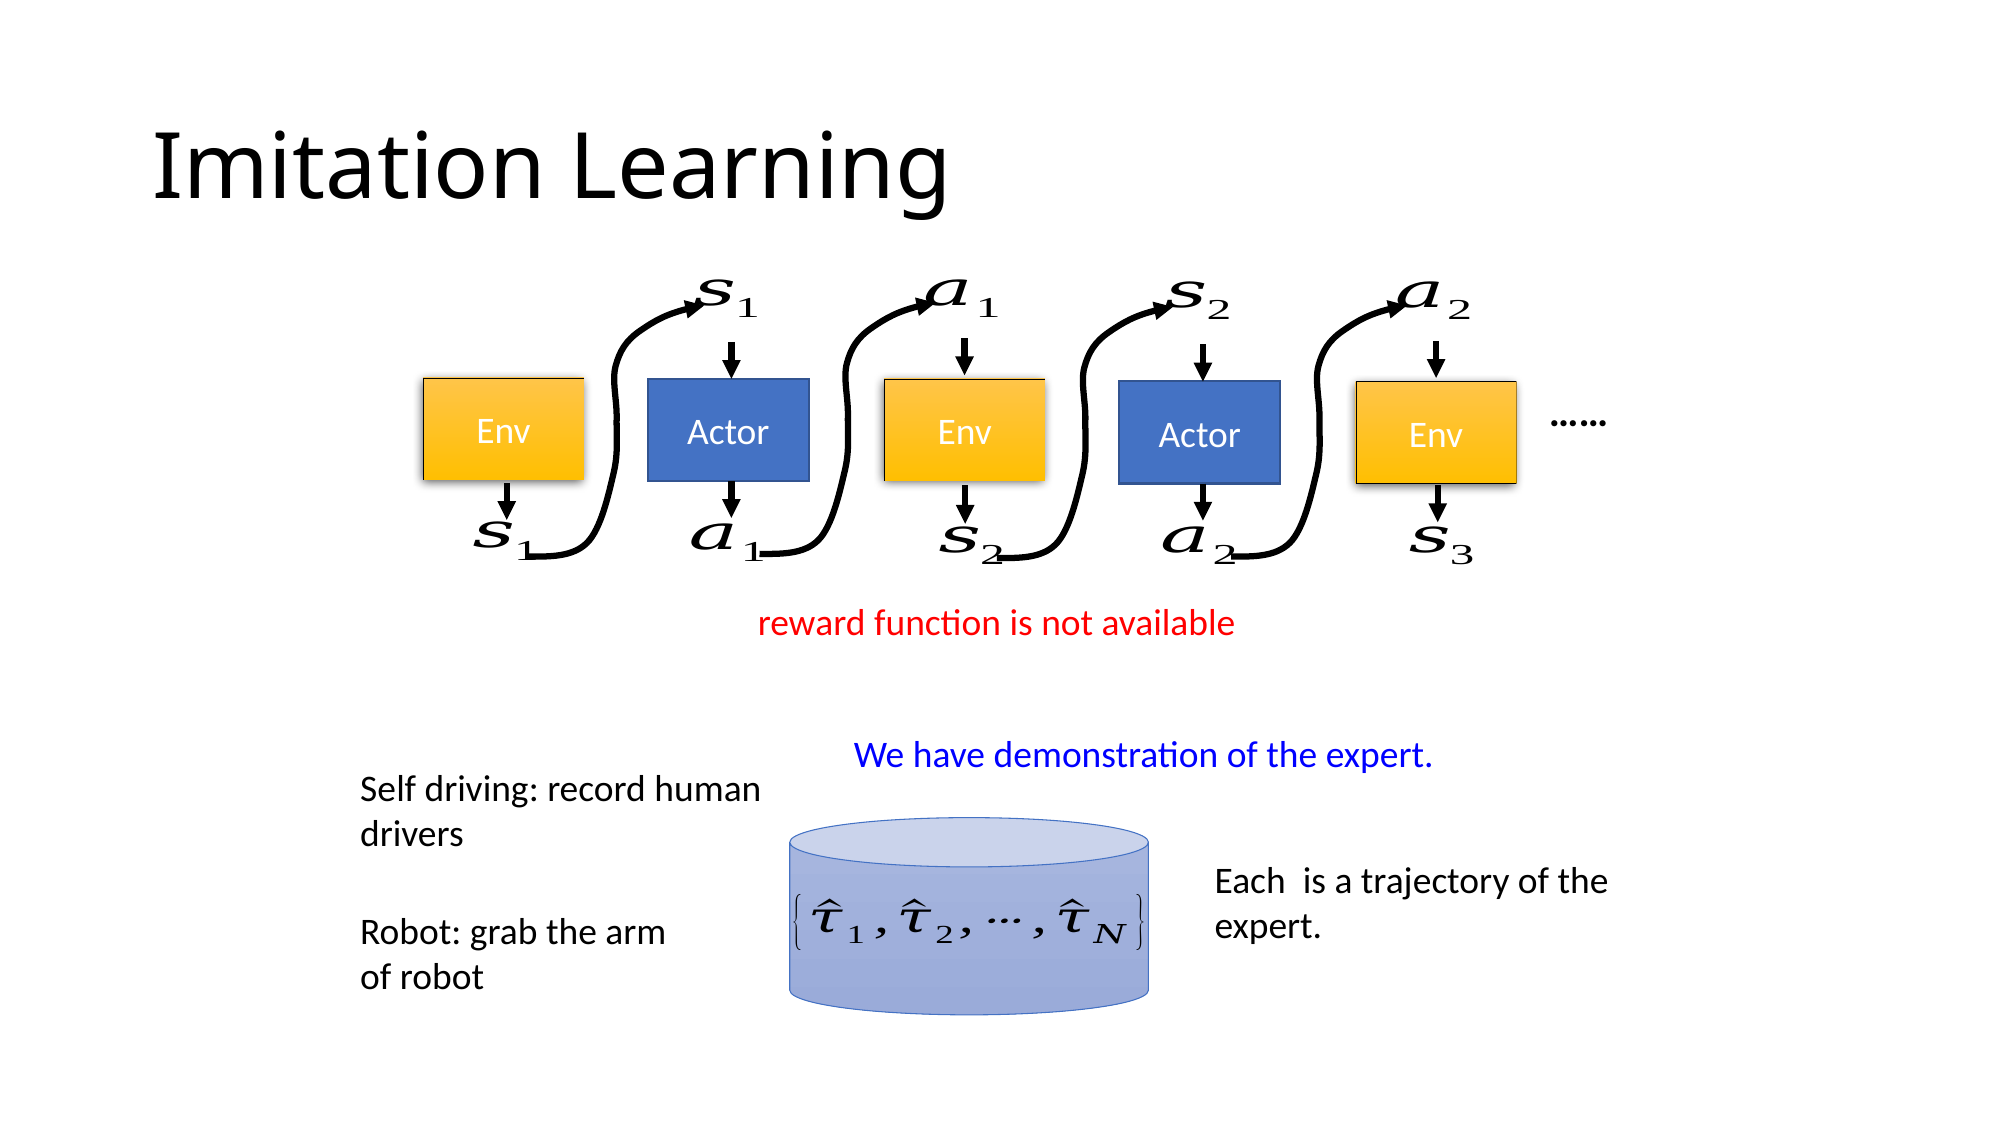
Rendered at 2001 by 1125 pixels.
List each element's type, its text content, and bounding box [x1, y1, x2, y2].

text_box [345, 262, 1722, 1015]
title Imitation Learning [137, 59, 1863, 278]
